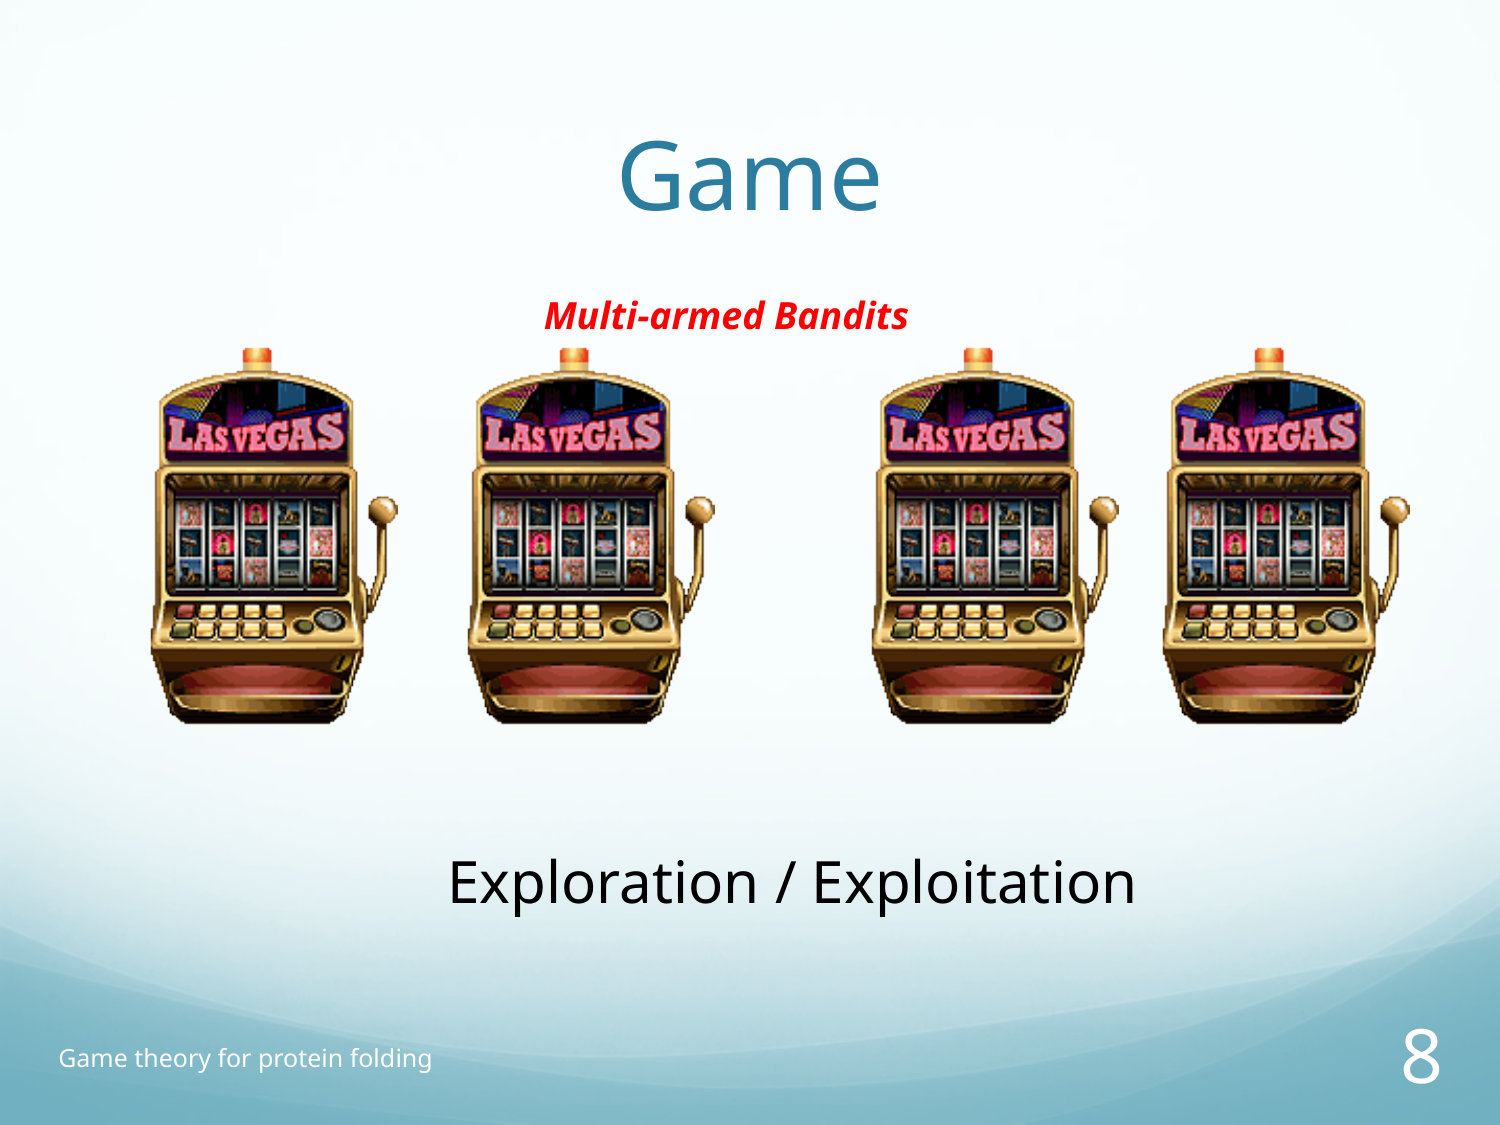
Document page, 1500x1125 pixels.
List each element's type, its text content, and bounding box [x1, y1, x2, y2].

title Game [90, 17, 1410, 237]
picture [869, 344, 1119, 729]
slide_number 8 [1295, 1029, 1459, 1090]
text_box Exploration / Exploitation [289, 838, 1296, 923]
picture [148, 344, 398, 729]
footer Game theory for protein folding [43, 1029, 838, 1090]
picture [1160, 344, 1410, 729]
text_box Multi-armed Bandits [213, 284, 1241, 344]
picture [465, 344, 715, 729]
